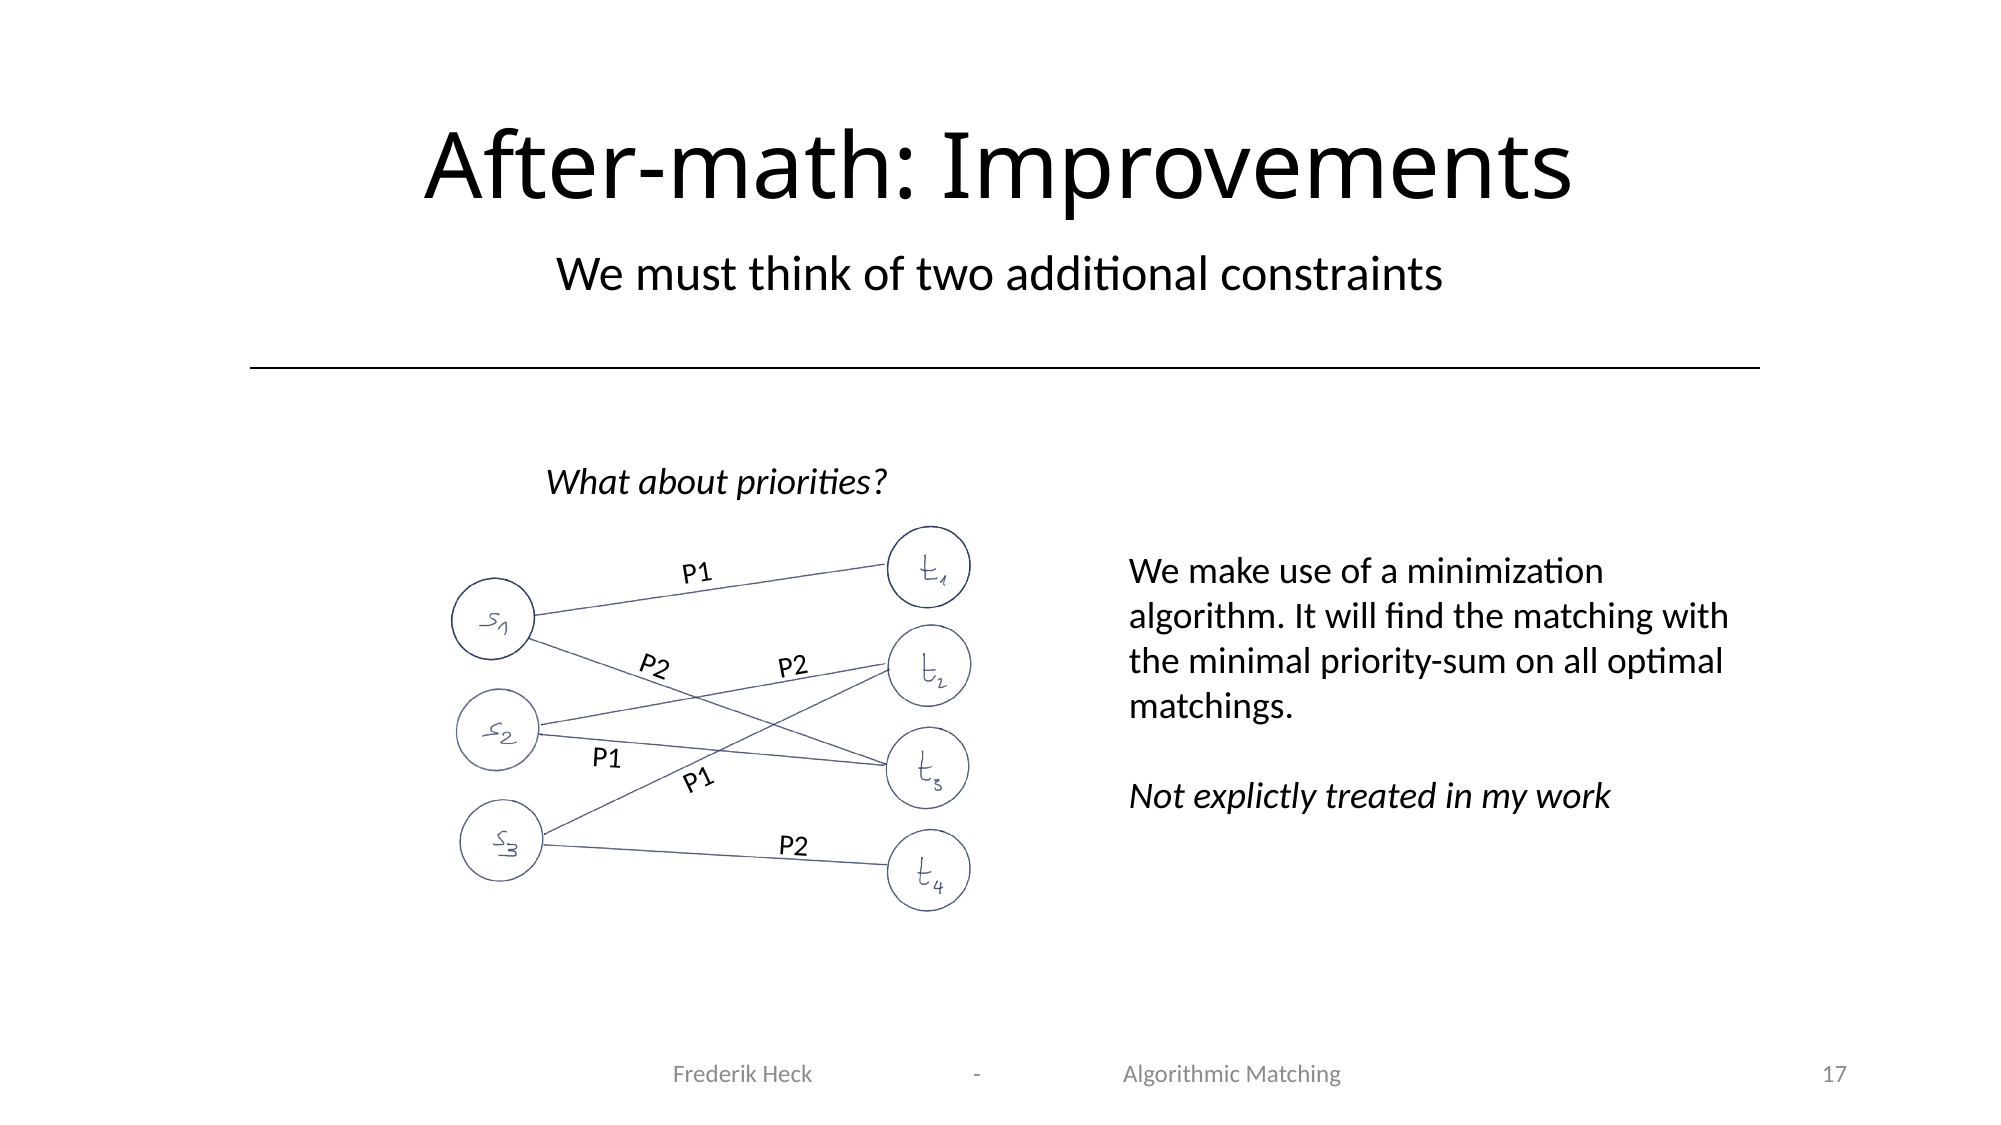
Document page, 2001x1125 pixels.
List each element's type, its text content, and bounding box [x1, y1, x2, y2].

picture [434, 516, 1001, 938]
title After-math: Improvements [137, 59, 1863, 233]
footer Frederik Heck - Algorithmic Matching [516, 1042, 1504, 1103]
text_box We make use of a minimization algorithm. It will find the matching with the minimal priority-sum on all optimal matchings. Not explictly treated in my work [1114, 538, 1760, 869]
text_box We must think of two additional constraints [137, 233, 1863, 369]
text_box What about priorities? [360, 449, 1074, 510]
slide_number 17 [1504, 1042, 1863, 1103]
